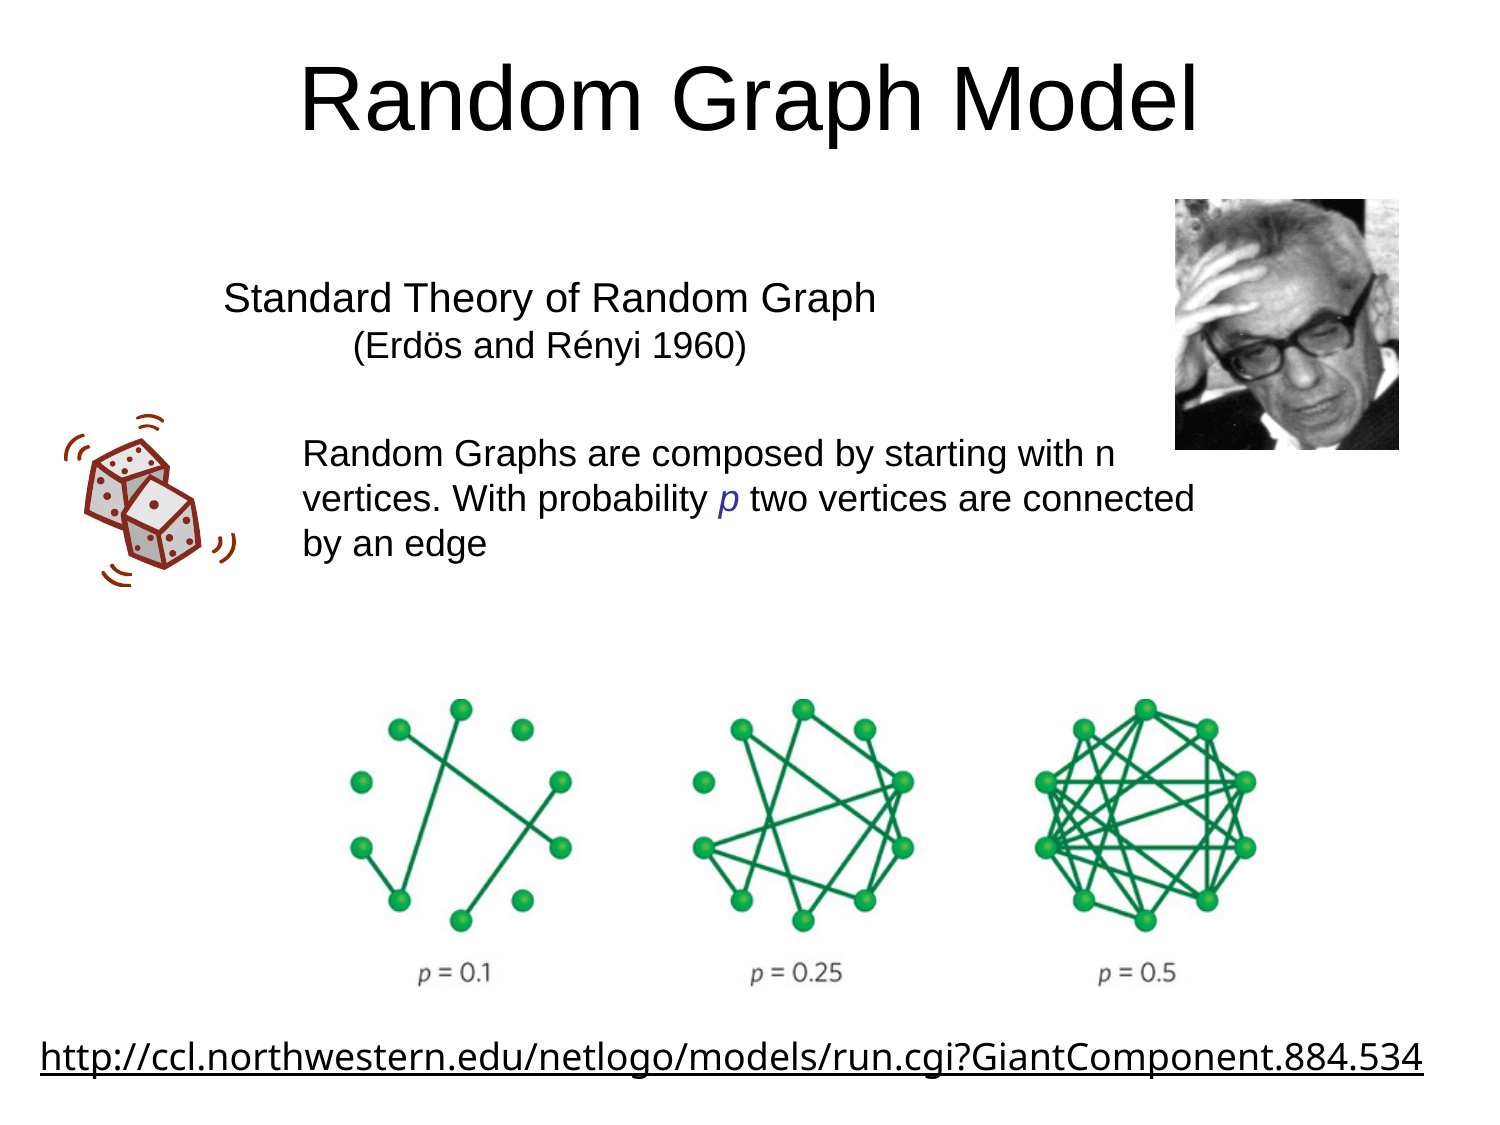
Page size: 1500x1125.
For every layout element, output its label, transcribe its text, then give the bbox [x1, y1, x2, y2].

picture [1174, 199, 1400, 451]
title Random Graph Model [75, 0, 1425, 188]
text_box Standard Theory of Random Graph (Erdös and Rényi 1960) [162, 274, 938, 363]
picture [62, 412, 238, 589]
picture [337, 699, 1260, 988]
text_box Random Graphs are composed by starting with n vertices. With probability p two vertices are connected by an edge [287, 474, 1212, 563]
text_box http://ccl.northwestern.edu/netlogo/models/run.cgi?GiantComponent.884.534 [24, 1012, 1500, 1088]
